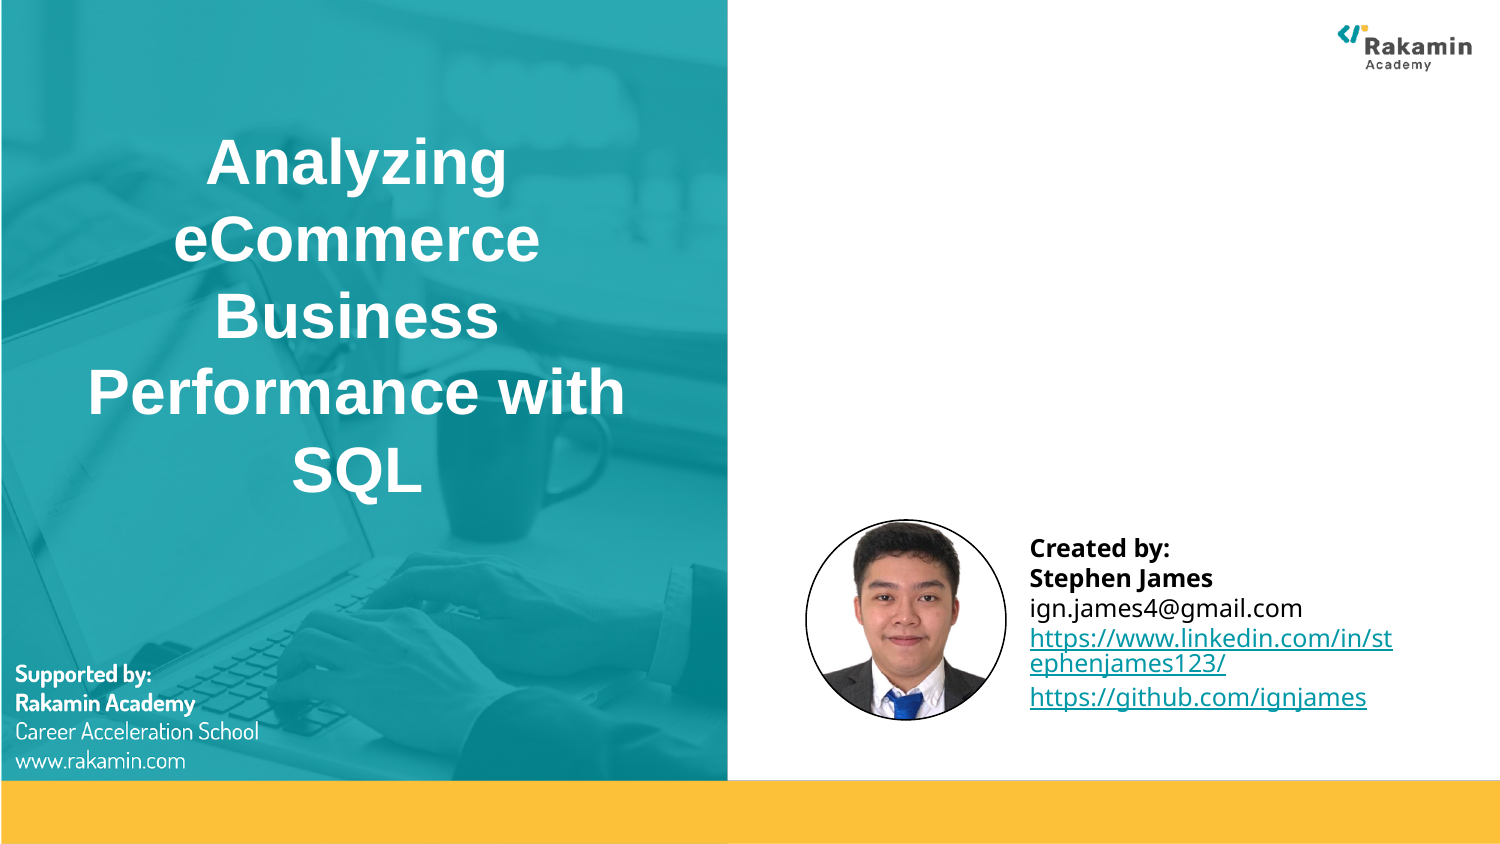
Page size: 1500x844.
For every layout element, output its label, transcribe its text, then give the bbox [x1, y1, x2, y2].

title Analyzing eCommerce Business Performance with SQL [51, 190, 665, 520]
text_box Created by: Stephen James ign.james4@gmail.com https://www.linkedin.com/in/stephenjames123/ https://github.com/ignjames [1018, 527, 1413, 727]
picture [0, 0, 1500, 844]
